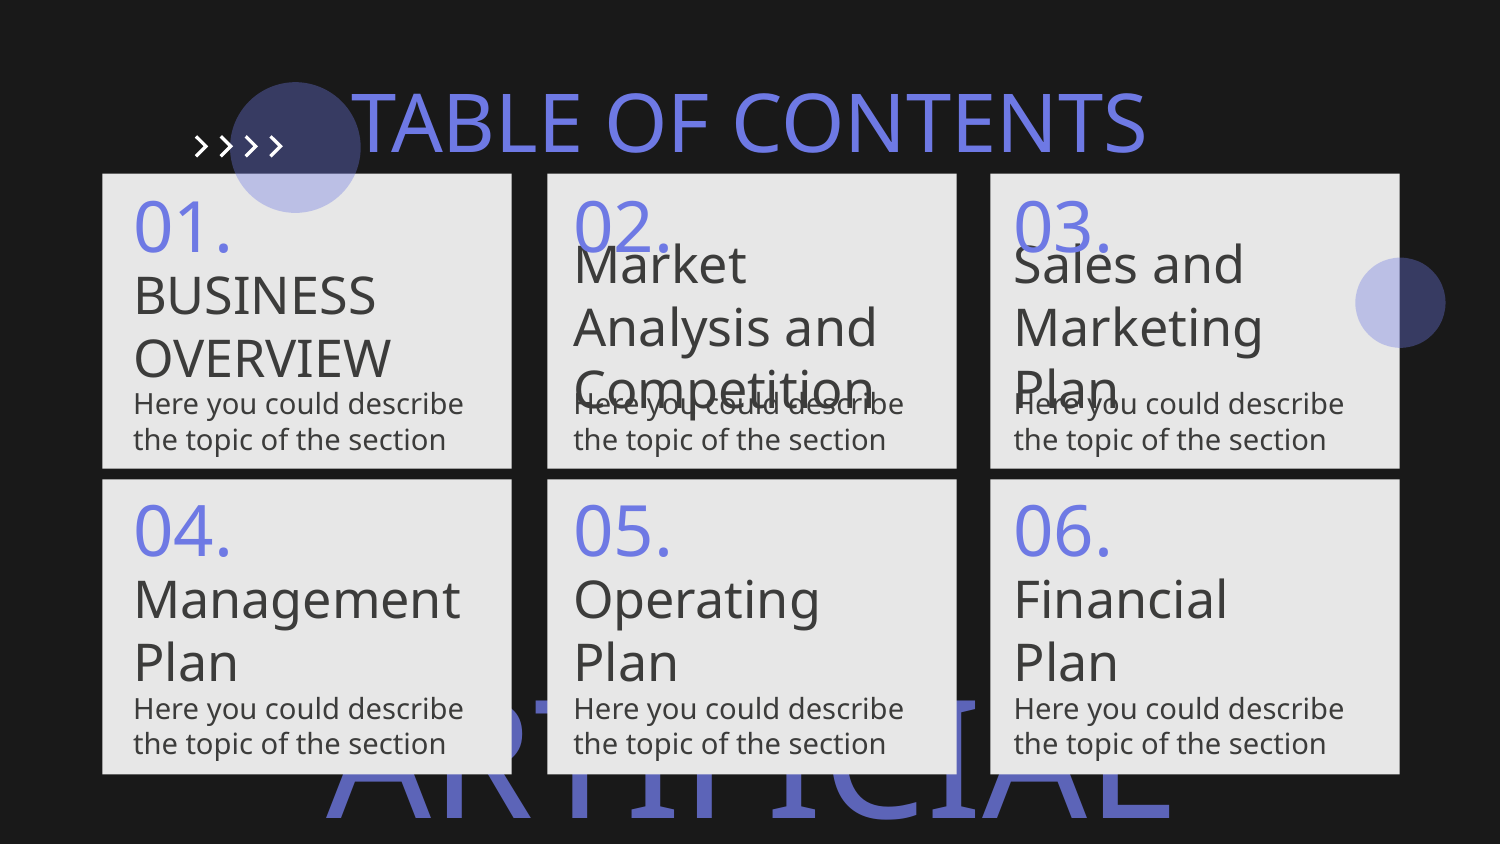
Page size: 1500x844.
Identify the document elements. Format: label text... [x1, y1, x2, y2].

subtitle Here you could describe the topic of the section [998, 675, 1382, 755]
title BUSINESS OVERVIEW [118, 265, 502, 385]
text_box [547, 479, 957, 775]
text_box [102, 173, 512, 469]
title Operating Plan [558, 570, 942, 675]
text_box [547, 173, 957, 469]
text_box [1355, 257, 1446, 348]
title Market Analysis and Competition [558, 265, 942, 370]
title 03. [998, 190, 1151, 258]
title 02. [558, 190, 710, 258]
text_box [990, 173, 1400, 469]
subtitle Here you could describe the topic of the section [558, 675, 942, 755]
subtitle Here you could describe the topic of the section [558, 370, 942, 451]
title Management Plan [118, 570, 502, 675]
title 04. [118, 494, 270, 562]
title 01. [118, 190, 270, 258]
title Sales and Marketing Plan [998, 265, 1382, 370]
subtitle Here you could describe the topic of the section [998, 370, 1382, 451]
title 06. [998, 494, 1151, 562]
title 05. [558, 494, 710, 562]
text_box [194, 134, 284, 158]
subtitle Here you could describe the topic of the section [118, 675, 502, 755]
text_box [231, 82, 361, 213]
title TABLE OF CONTENTS [118, 72, 1382, 167]
subtitle Here you could describe the topic of the section [118, 385, 502, 451]
title Financial Plan [998, 570, 1382, 675]
text_box [990, 479, 1400, 775]
text_box [102, 479, 512, 775]
